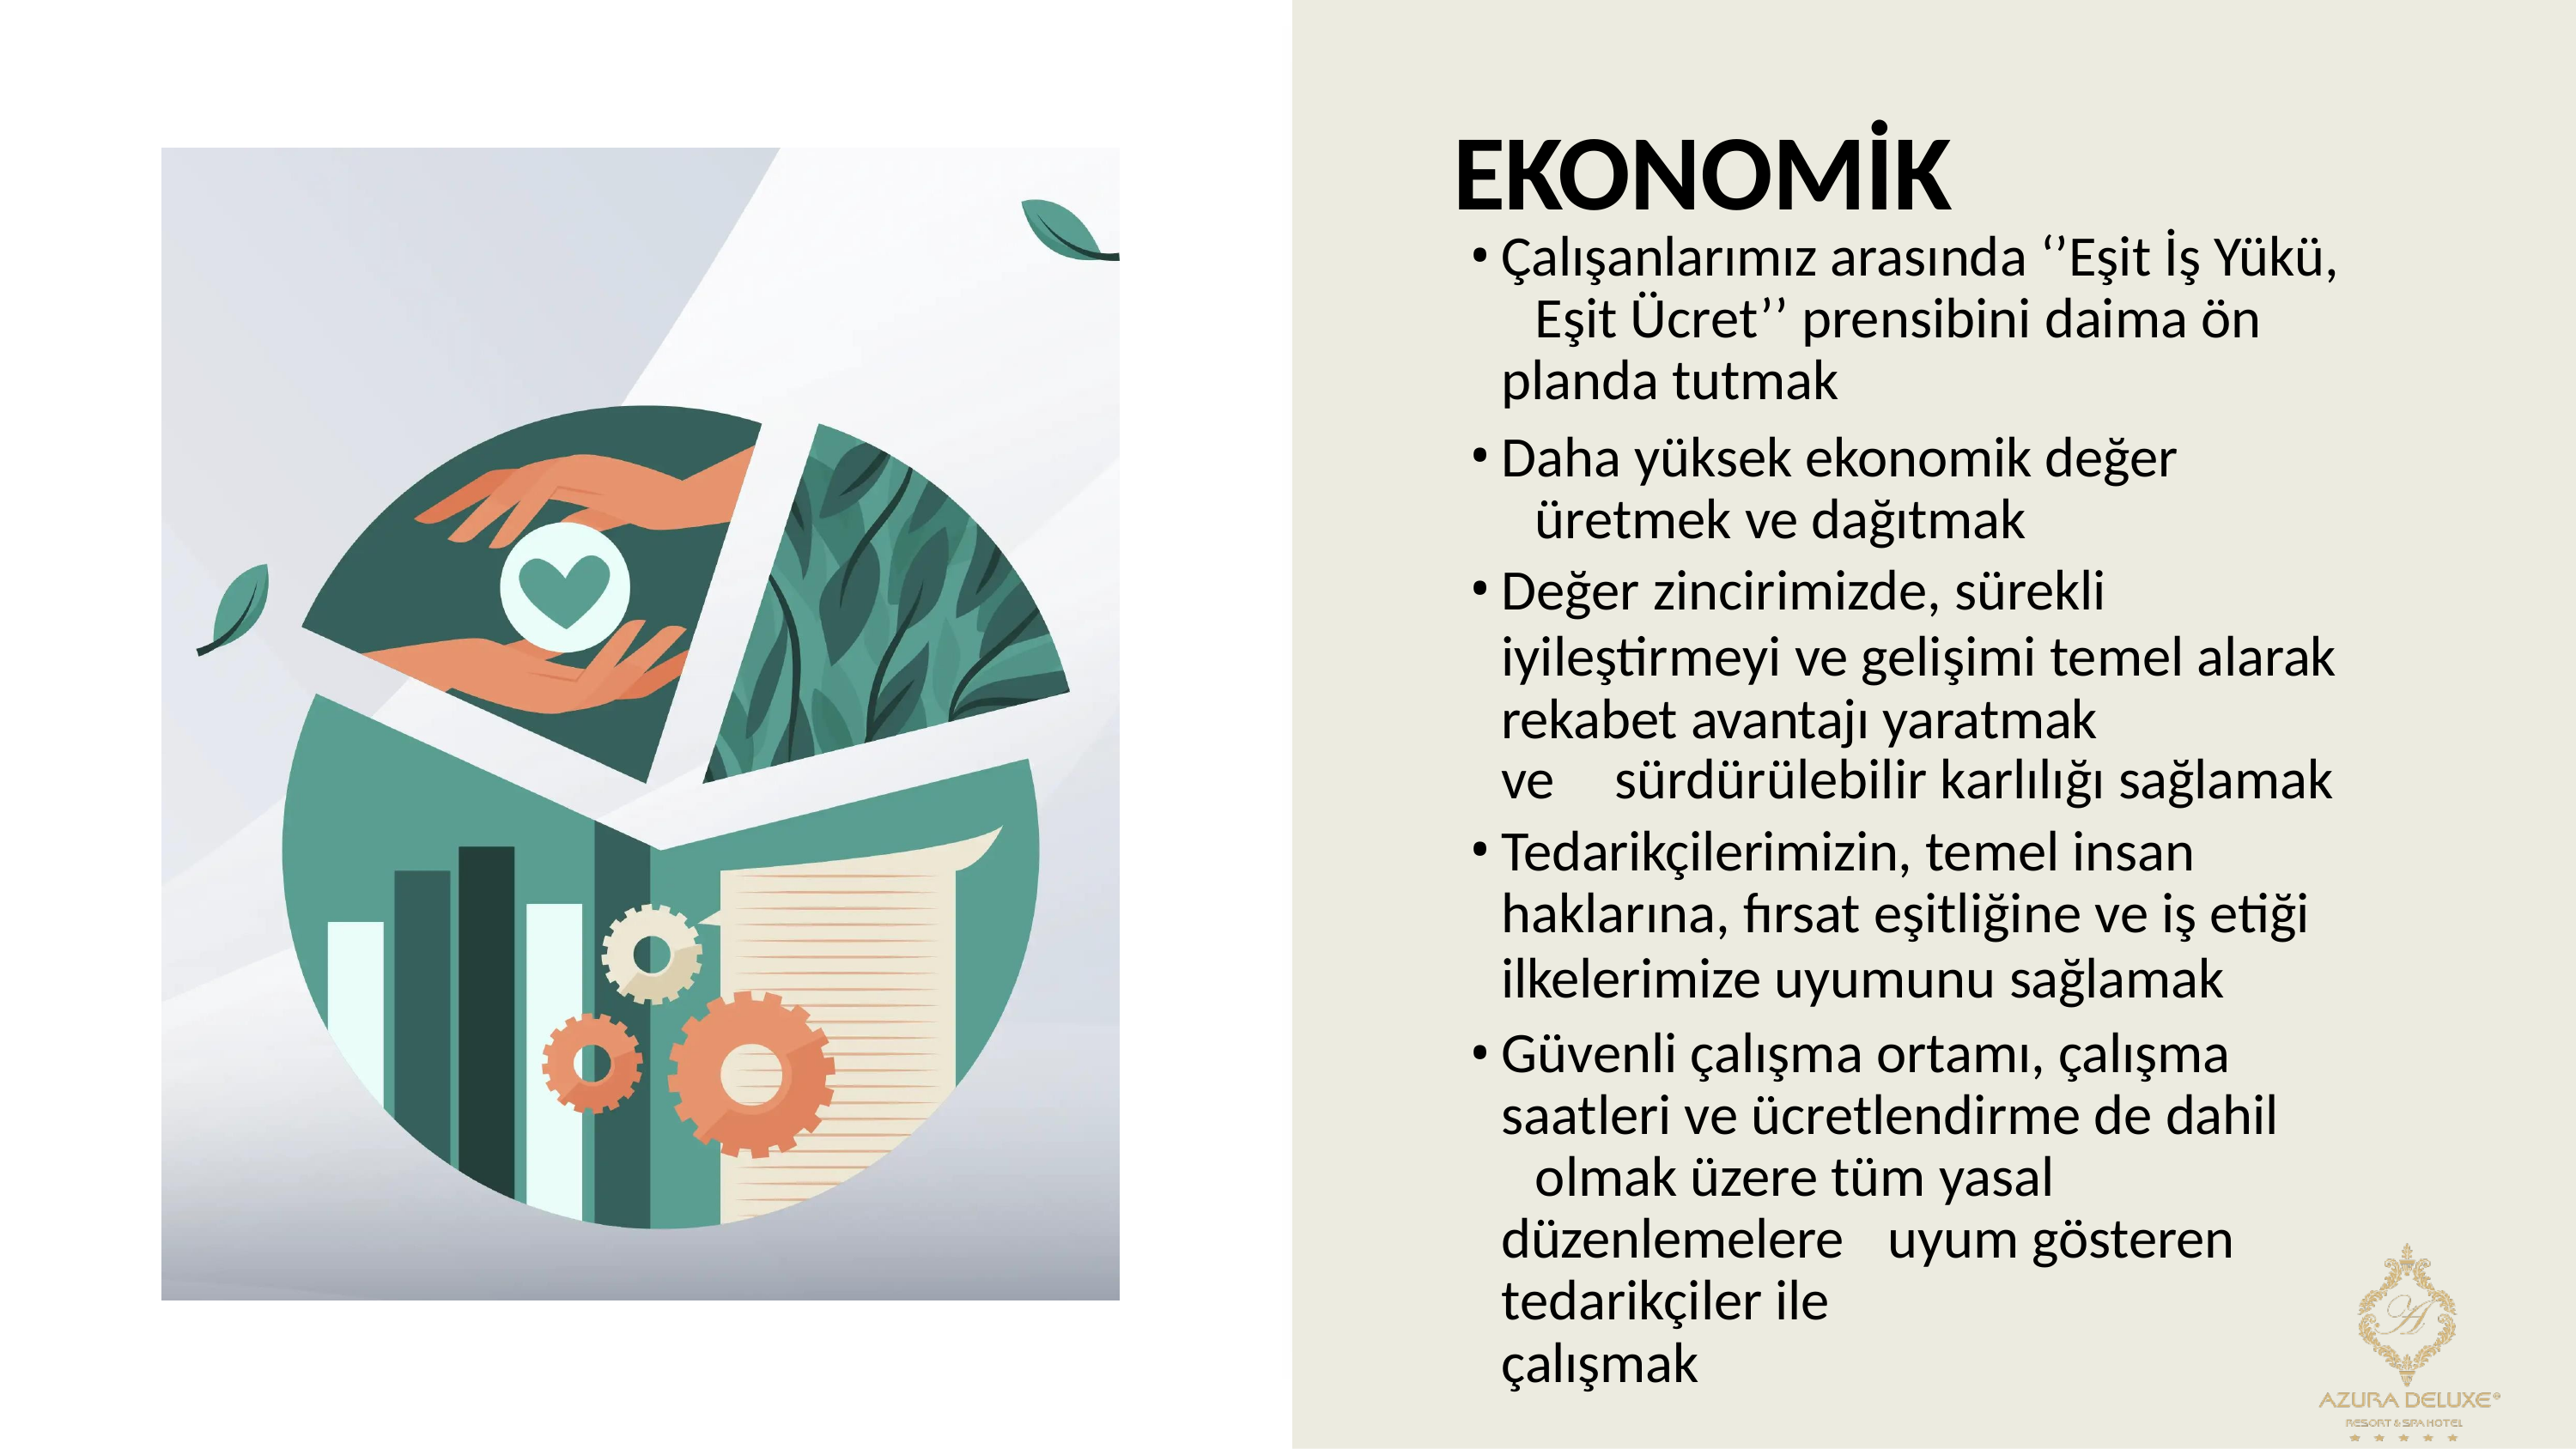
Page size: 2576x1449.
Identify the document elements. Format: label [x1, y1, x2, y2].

text_box [1282, 0, 2576, 1449]
picture [161, 148, 1120, 1301]
picture [2200, 1239, 2576, 1449]
